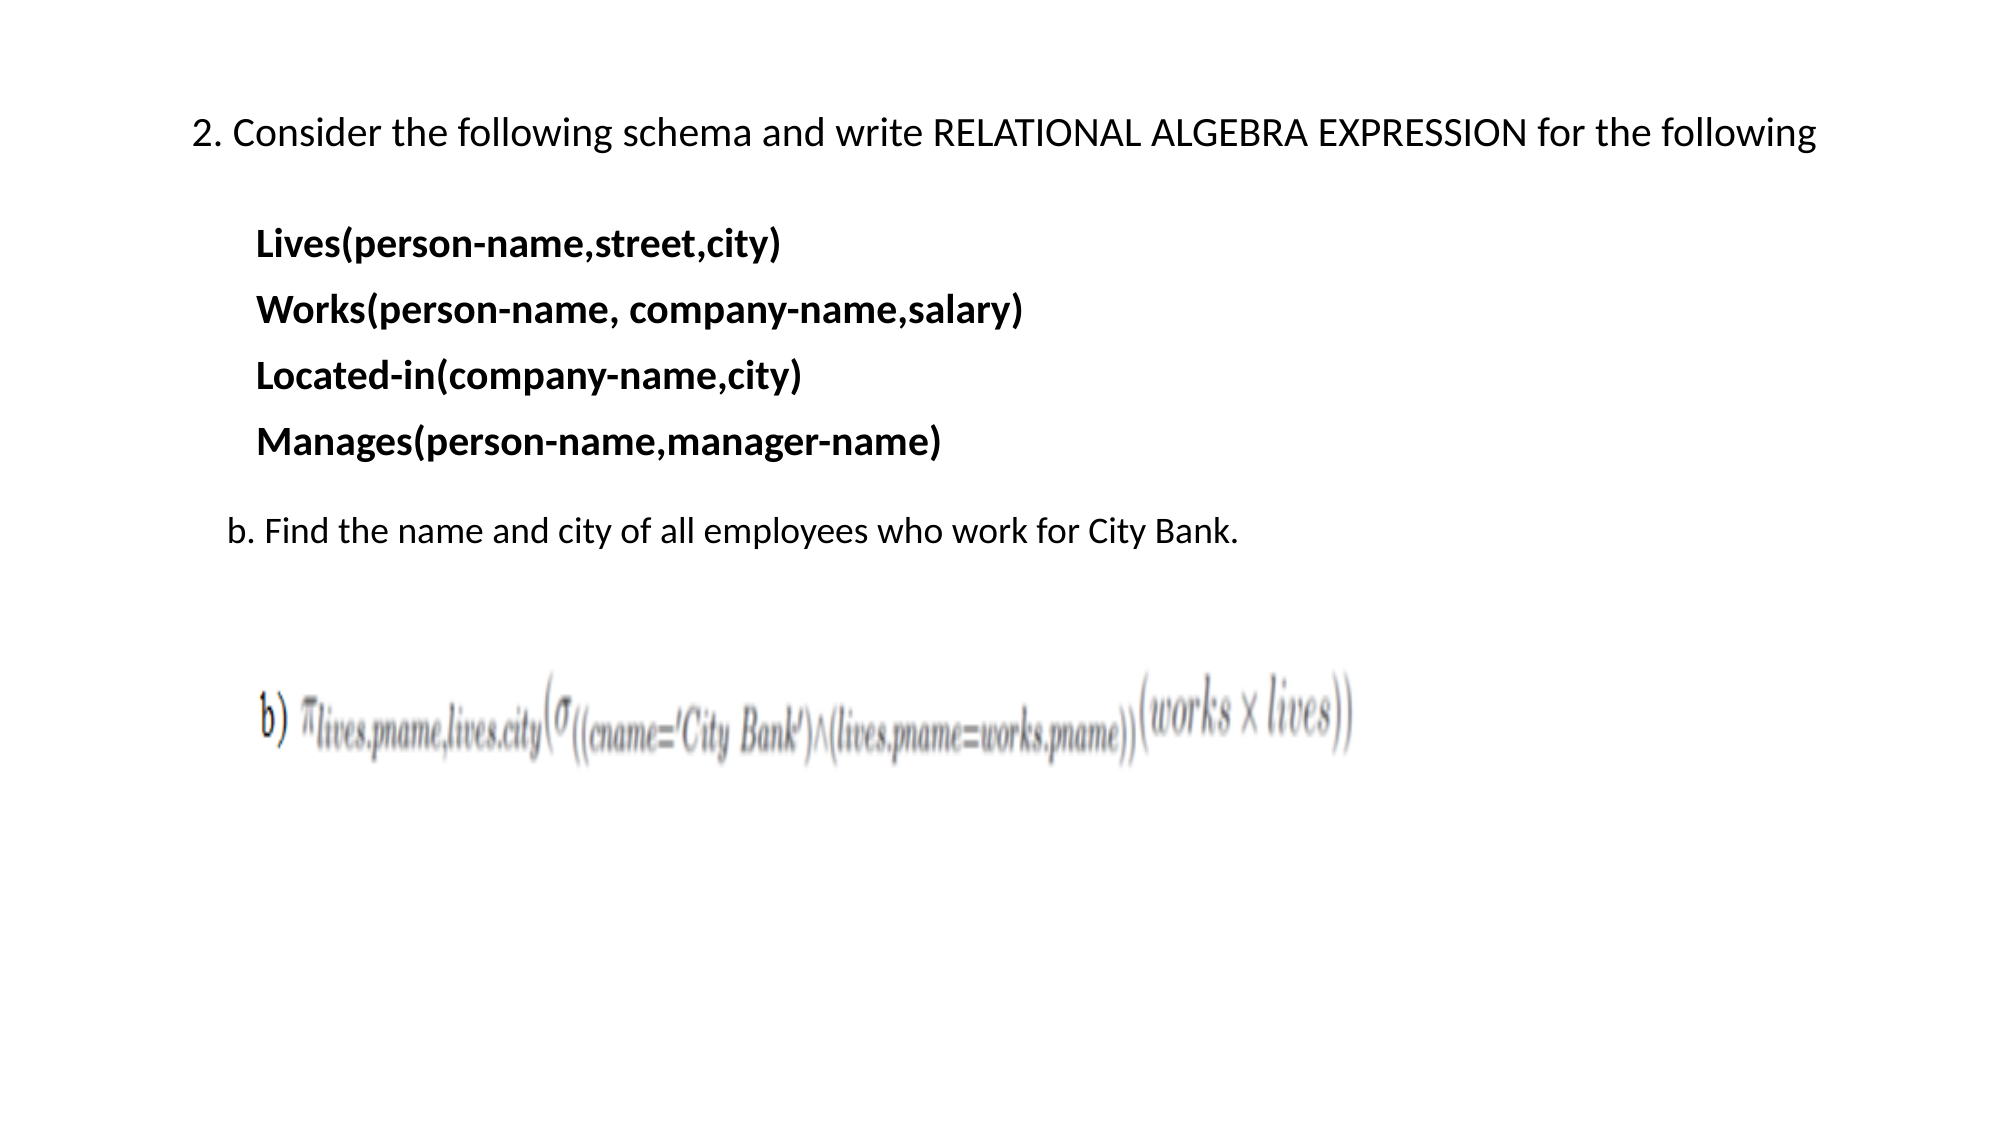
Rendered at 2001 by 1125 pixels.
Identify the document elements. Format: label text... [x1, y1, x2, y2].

picture [239, 613, 1375, 831]
list 2. Consider the following schema and write RELATIONAL ALGEBRA EXPRESSION for the following Lives(person-name,street,city) Works(person-name, company-name,salary) Located-in(company-name,city) Manages(person-name,manager-name) [157, 102, 1882, 817]
text_box b. Find the name and city of all employees who work for City Bank. [212, 498, 1613, 559]
